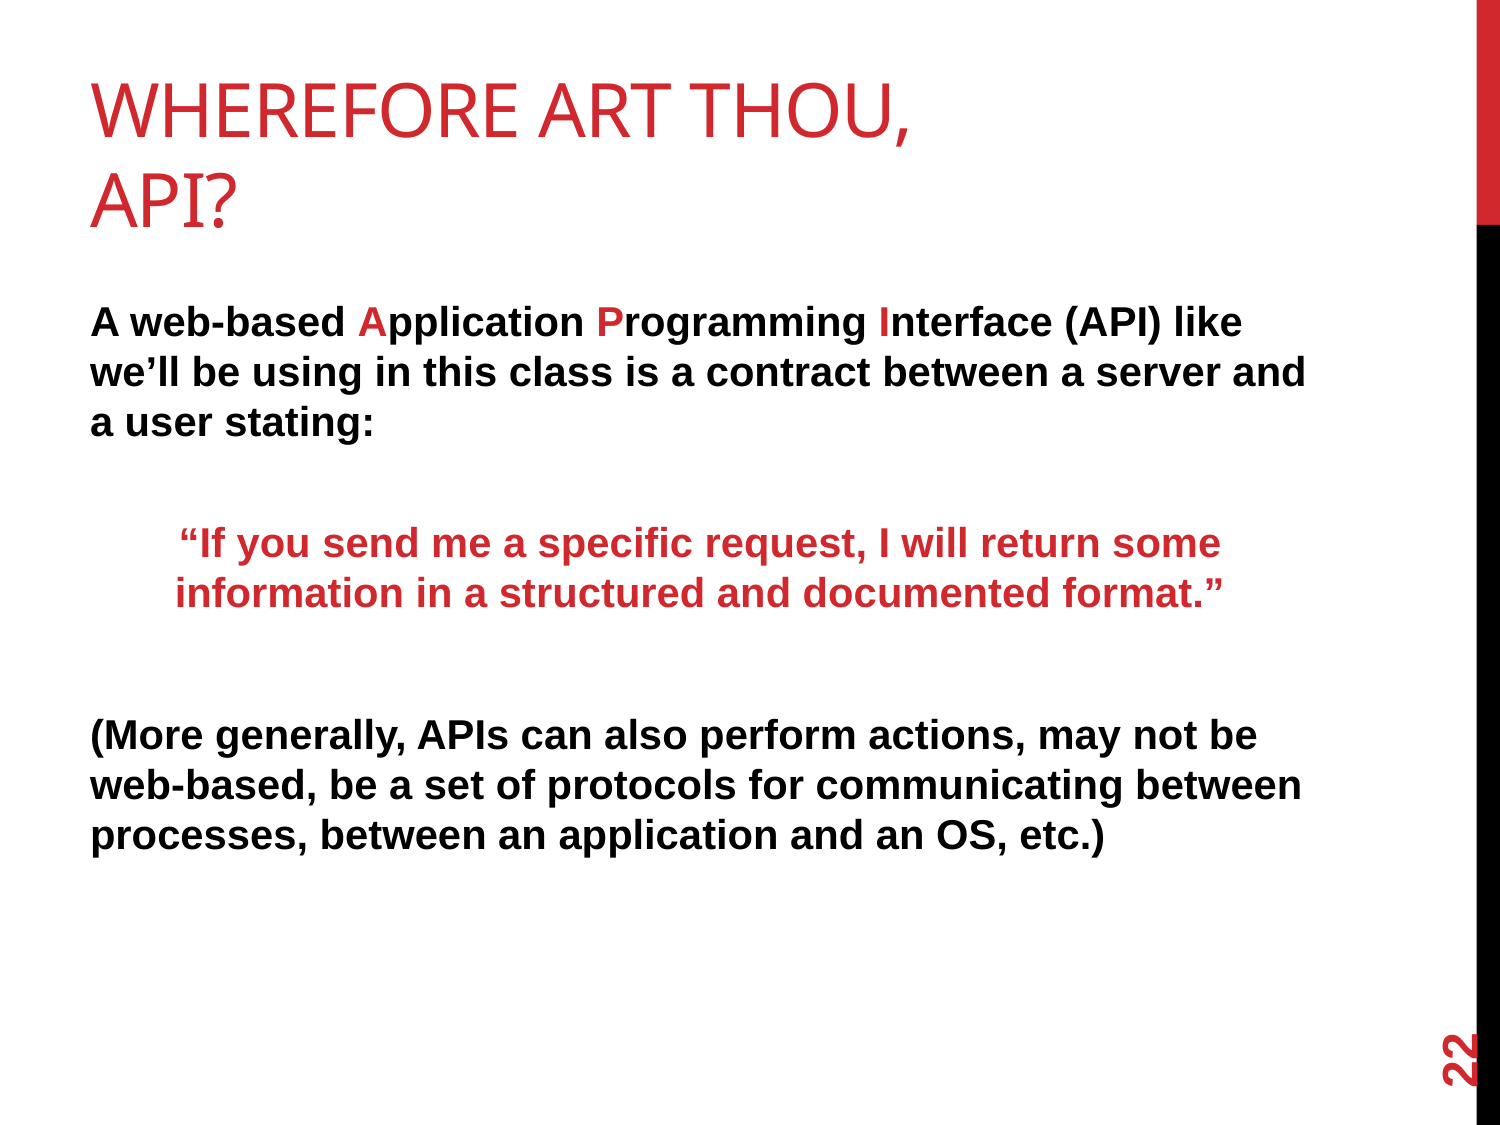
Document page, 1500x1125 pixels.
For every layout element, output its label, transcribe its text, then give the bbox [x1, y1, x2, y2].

slide_number 22 [1427, 887, 1488, 1104]
title Wherefore art thou, API? [75, 25, 1025, 250]
list A web-based Application Programming Interface (API) like we’ll be using in this class is a contract between a server and a user stating: “If you send me a specific request, I will return some information in a structured and documented format.” (More generally, APIs can also perform actions, may not be web-based, be a set of protocols for communicating between processes, between an application and an OS, etc.) [75, 287, 1325, 1005]
